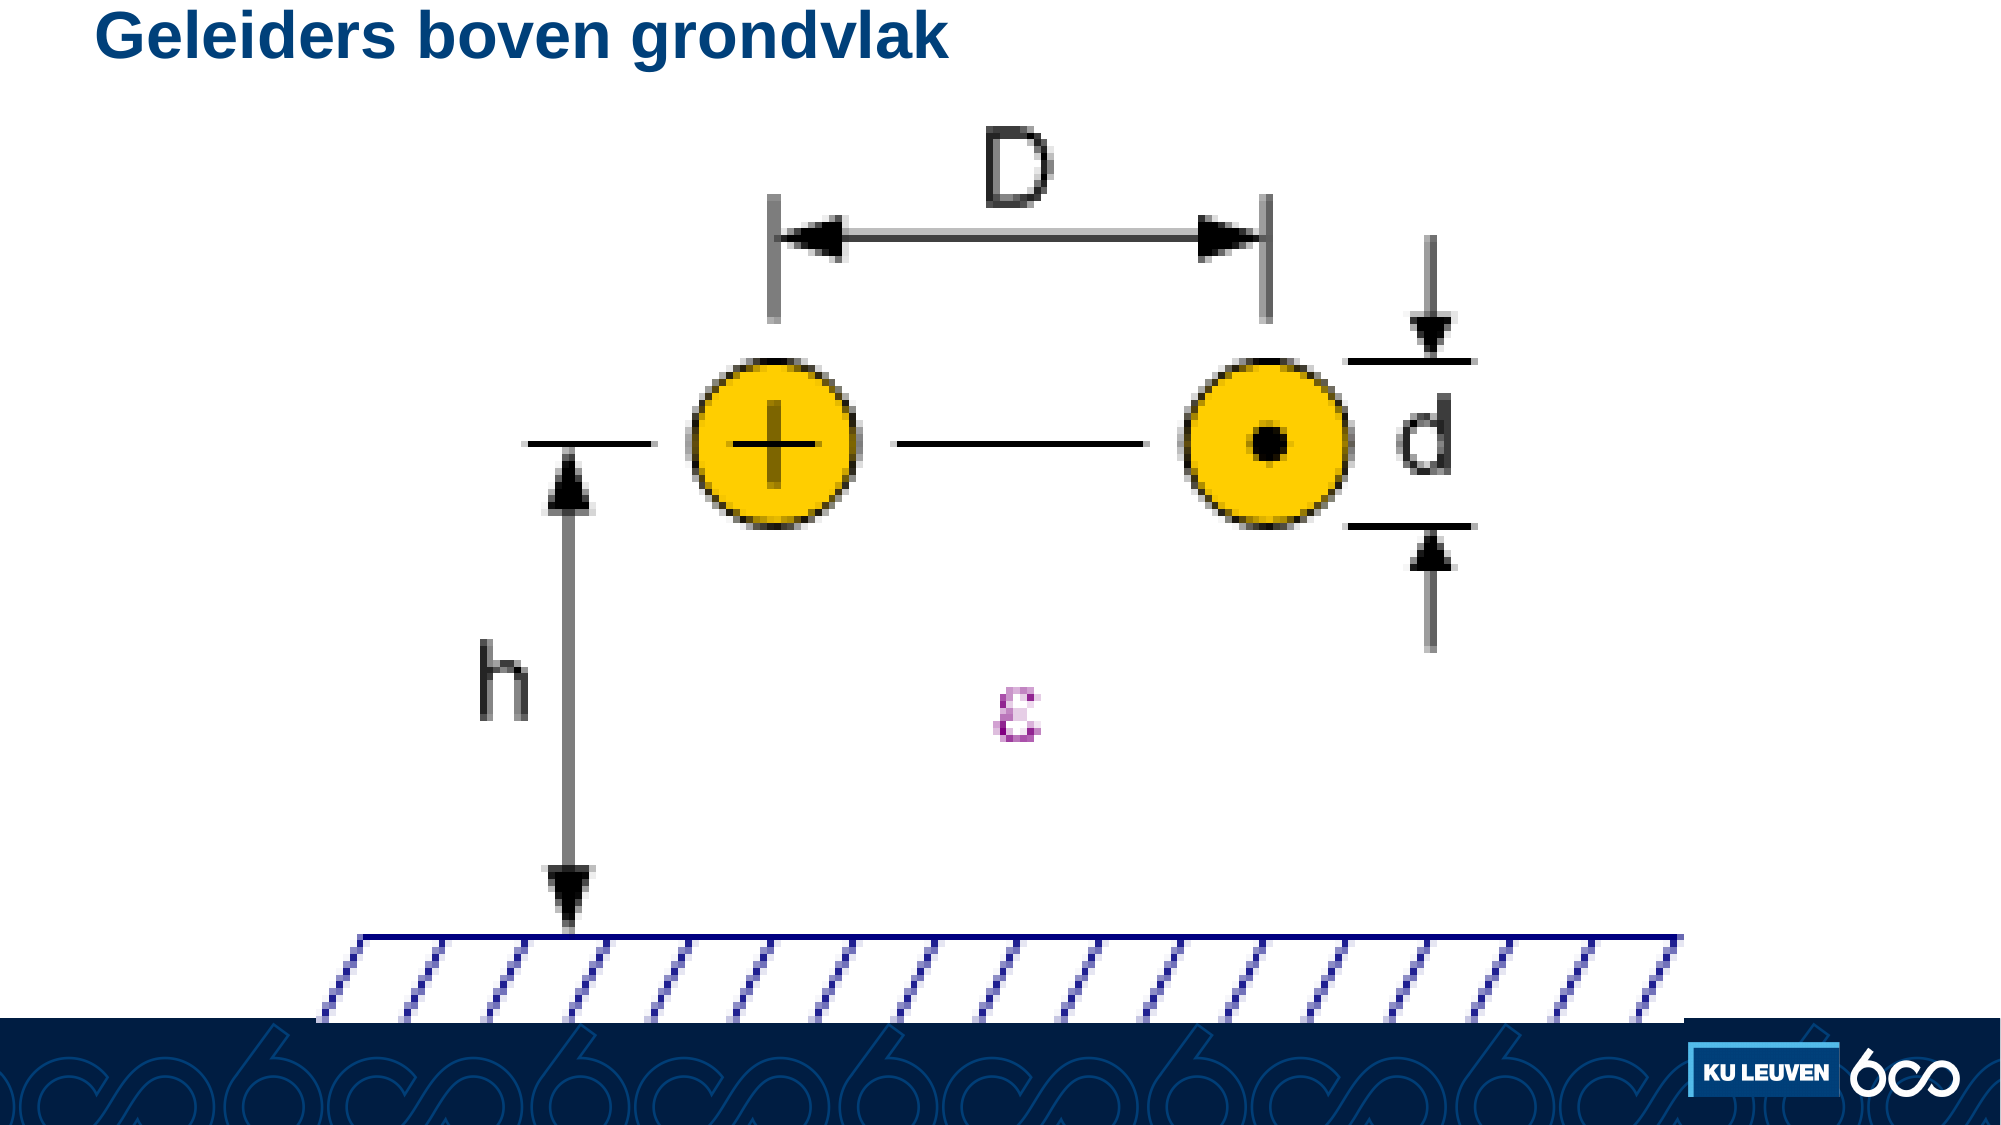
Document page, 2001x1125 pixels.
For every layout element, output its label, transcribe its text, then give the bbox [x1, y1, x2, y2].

picture [0, 92, 2001, 1125]
title Geleiders boven grondvlak [94, 0, 1906, 108]
